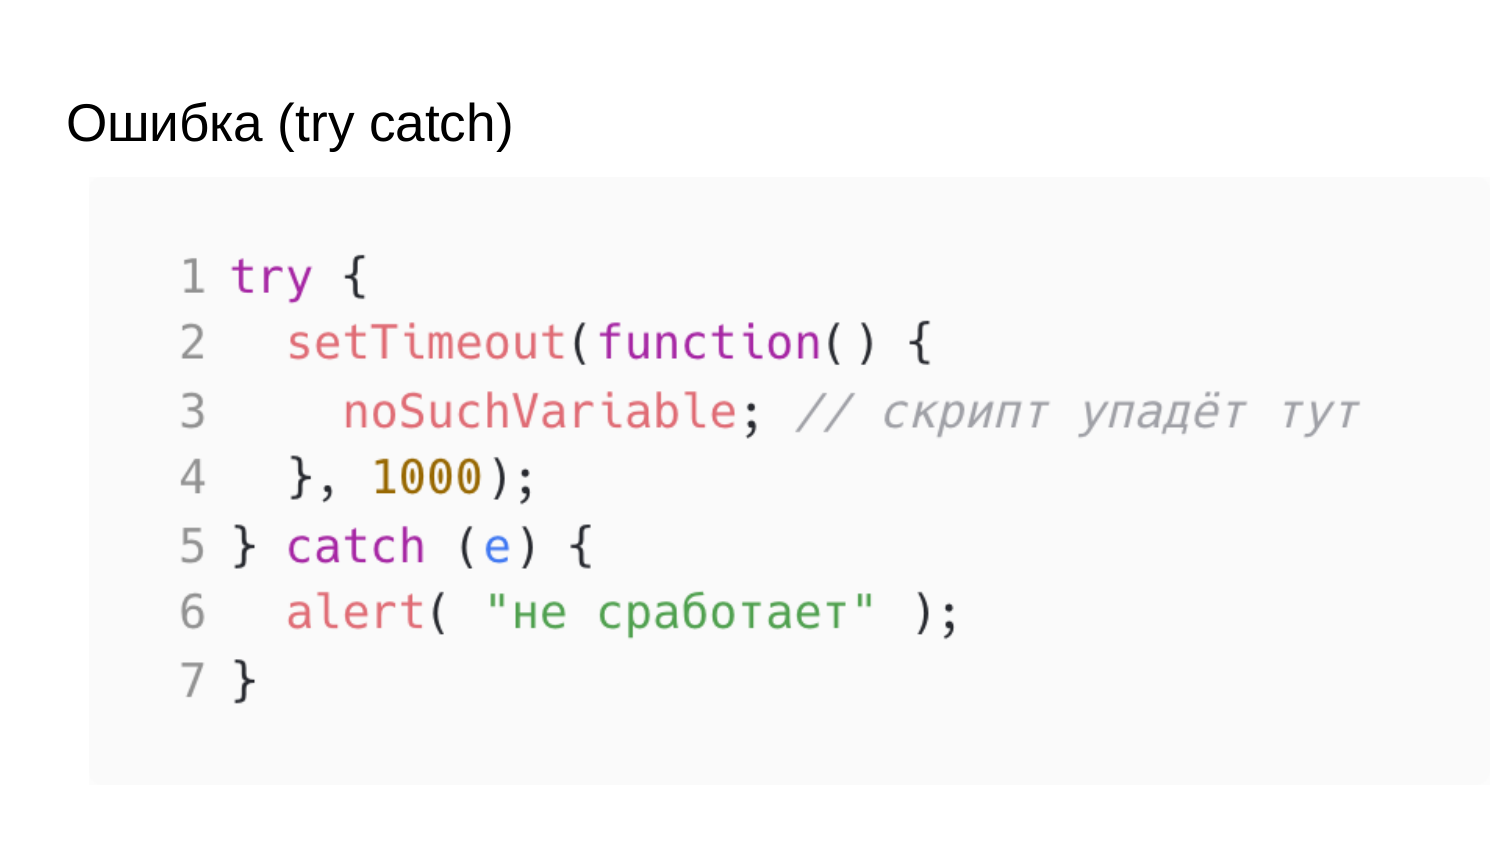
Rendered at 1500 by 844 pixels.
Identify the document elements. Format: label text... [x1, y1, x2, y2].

title Ошибка (try catch) [51, 72, 1449, 167]
picture [89, 177, 1490, 785]
